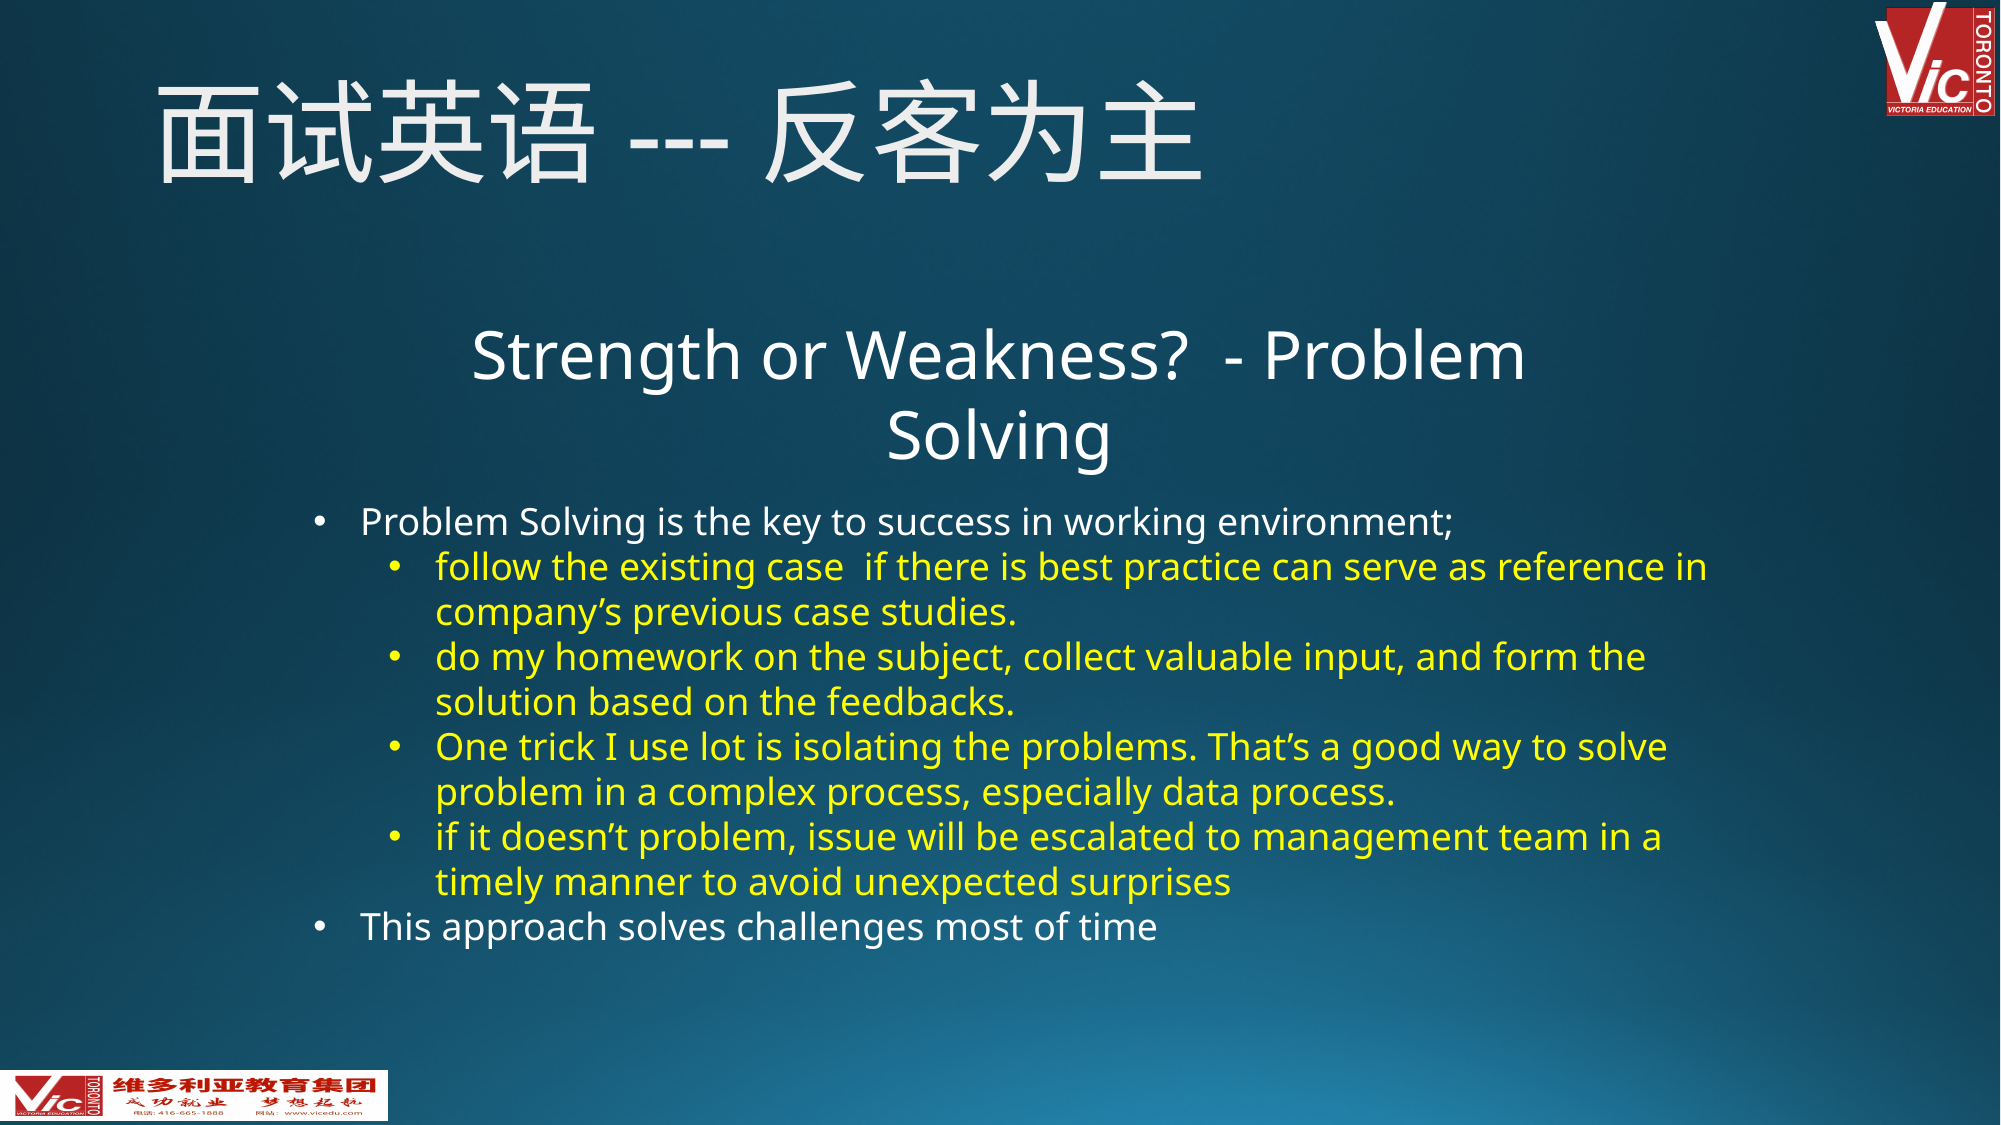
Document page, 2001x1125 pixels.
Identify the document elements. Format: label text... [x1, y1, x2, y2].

text_box Strength or Weakness? - Problem Solving [346, 305, 1654, 481]
picture [0, 0, 2001, 1125]
text_box Problem Solving is the key to success in working environment; follow the existing case if there is best practice can serve as reference in company’s previous case studies. do my homework on the subject, collect valuable input, and form the solution based on the feedbacks. One trick I use lot is isolating the problems. That’s a good way to solve problem in a complex process, especially data process. if it doesn’t problem, issue will be escalated to management team in a timely manner to avoid unexpected surprises This approach solves challenges most of time [298, 490, 1734, 956]
text_box 面试英语---反客为主 [137, 59, 1863, 216]
